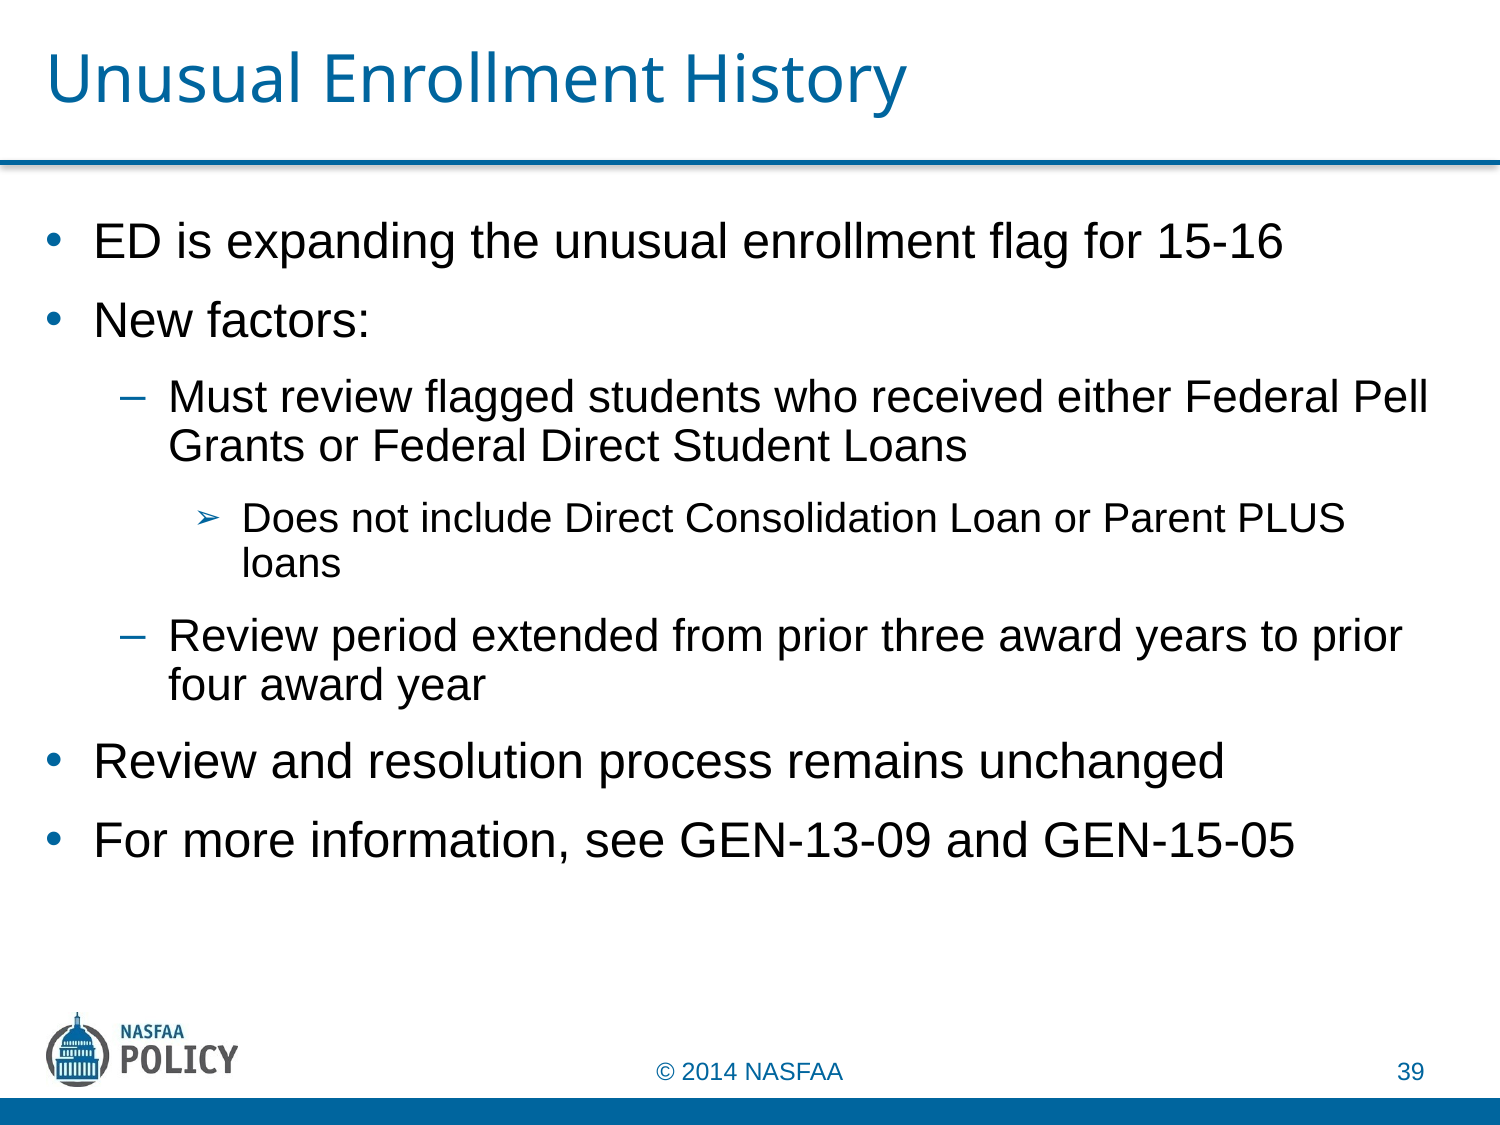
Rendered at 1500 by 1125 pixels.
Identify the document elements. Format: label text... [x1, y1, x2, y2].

picture [46, 1012, 238, 1087]
title Unusual Enrollment History [36, 0, 1451, 163]
list ED is expanding the unusual enrollment flag for 15-16 New factors: Must review flagged students who received either Federal Pell Grants or Federal Direct Student Loans Does not include Direct Consolidation Loan or Parent PLUS loans Review period extended from prior three award years to prior four award year Review and resolution process remains unchanged For more information, see GEN-13-09 and GEN-15-05 [36, 207, 1451, 1001]
